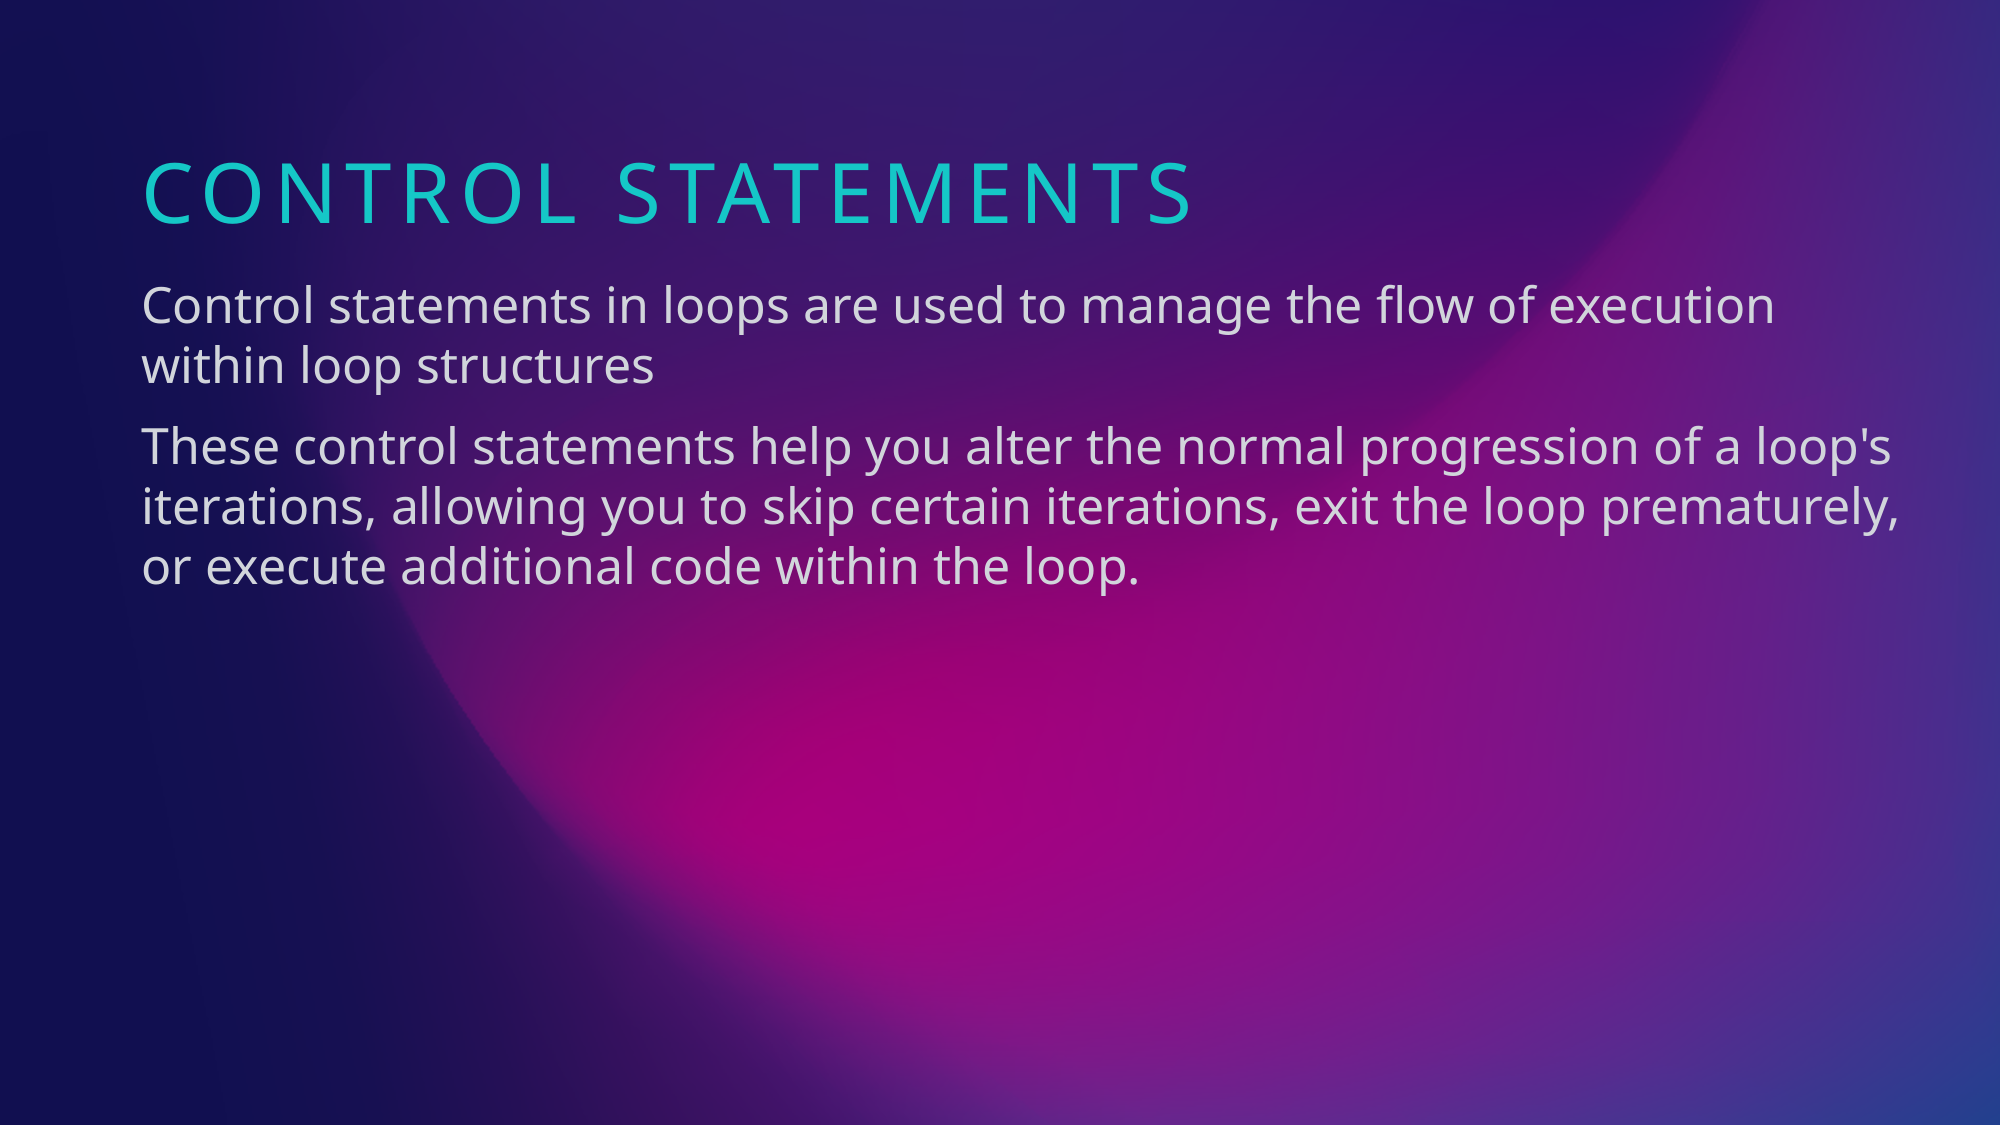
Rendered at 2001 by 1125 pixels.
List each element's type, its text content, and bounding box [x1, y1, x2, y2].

text_box These control statements help you alter the normal progression of a loop's iterations, allowing you to skip certain iterations, exit the loop prematurely, or execute additional code within the loop. [126, 407, 1924, 602]
picture [0, 0, 2000, 1125]
text_box Control statements in loops are used to manage the flow of execution within loop structures [126, 266, 1924, 401]
text_box Control statements [126, 133, 1357, 249]
